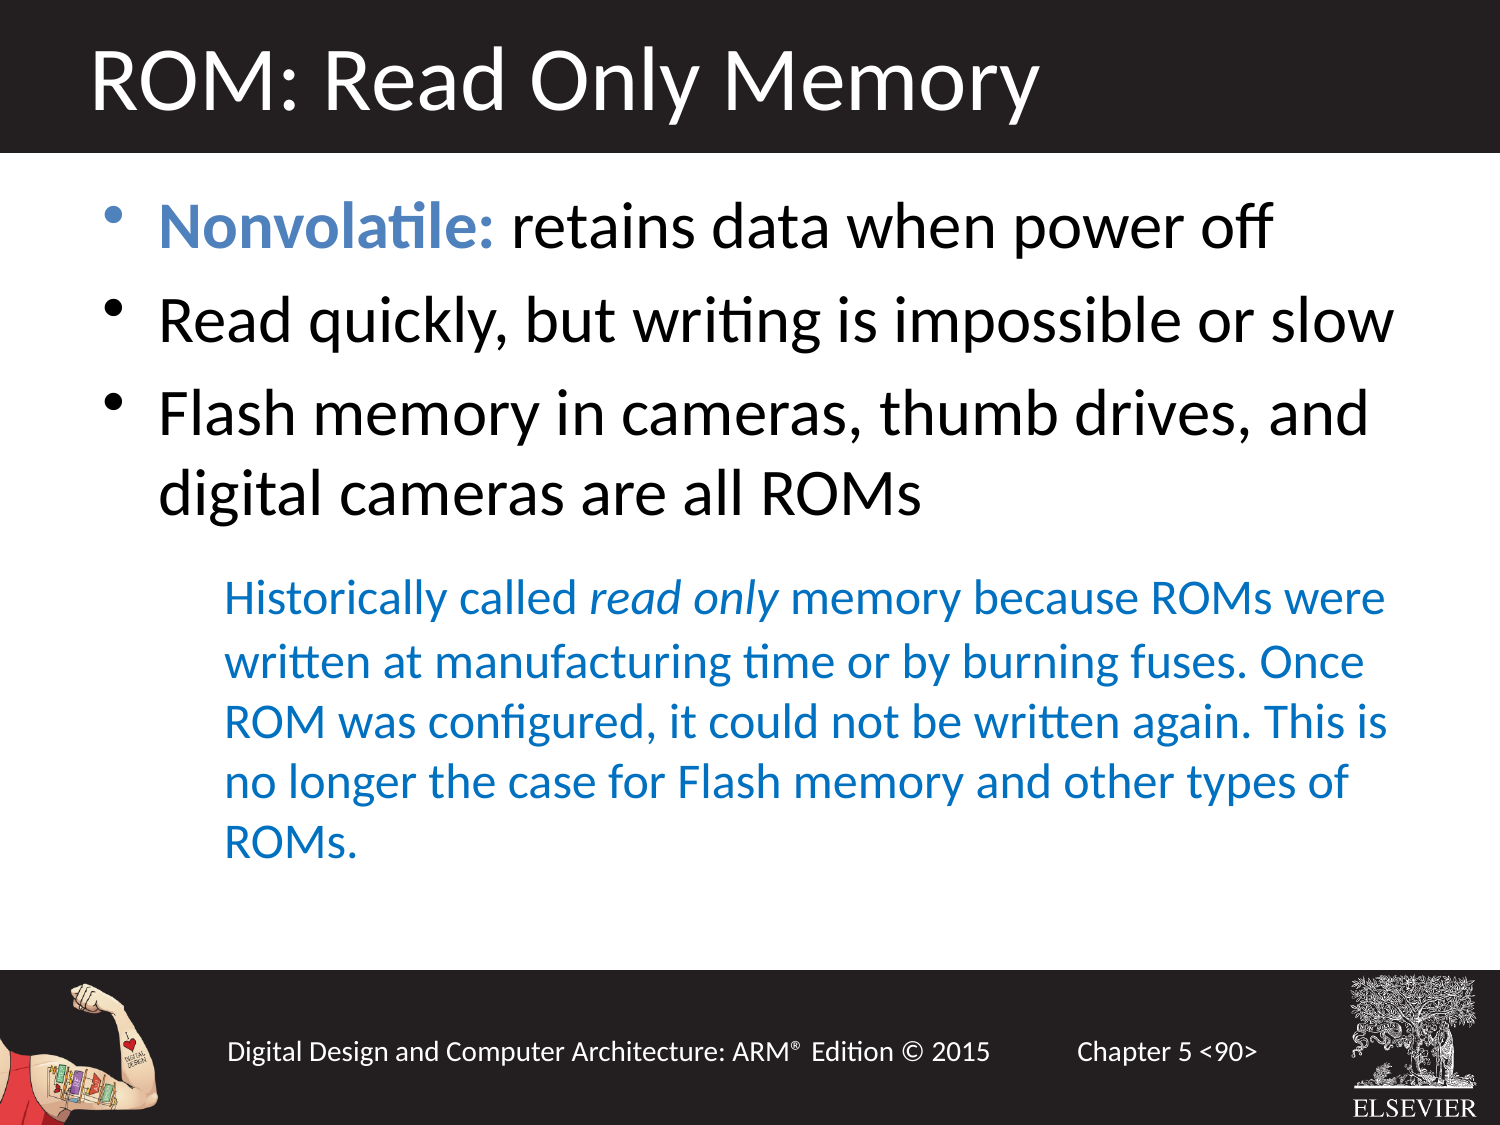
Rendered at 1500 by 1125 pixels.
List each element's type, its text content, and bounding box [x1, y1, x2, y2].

picture [1350, 974, 1477, 1117]
text_box ROM: Read Only Memory [75, 11, 1375, 136]
text_box Nonvolatile: retains data when power off Read quickly, but writing is impossible or slow Flash memory in cameras, thumb drives, and digital cameras are all ROMs Historically called read only memory because ROMs were written at manufacturing time or by burning fuses. Once ROM was configured, it could not be written again. This is no longer the case for Flash memory and other types of ROMs. [87, 174, 1413, 1025]
picture [0, 979, 163, 1125]
